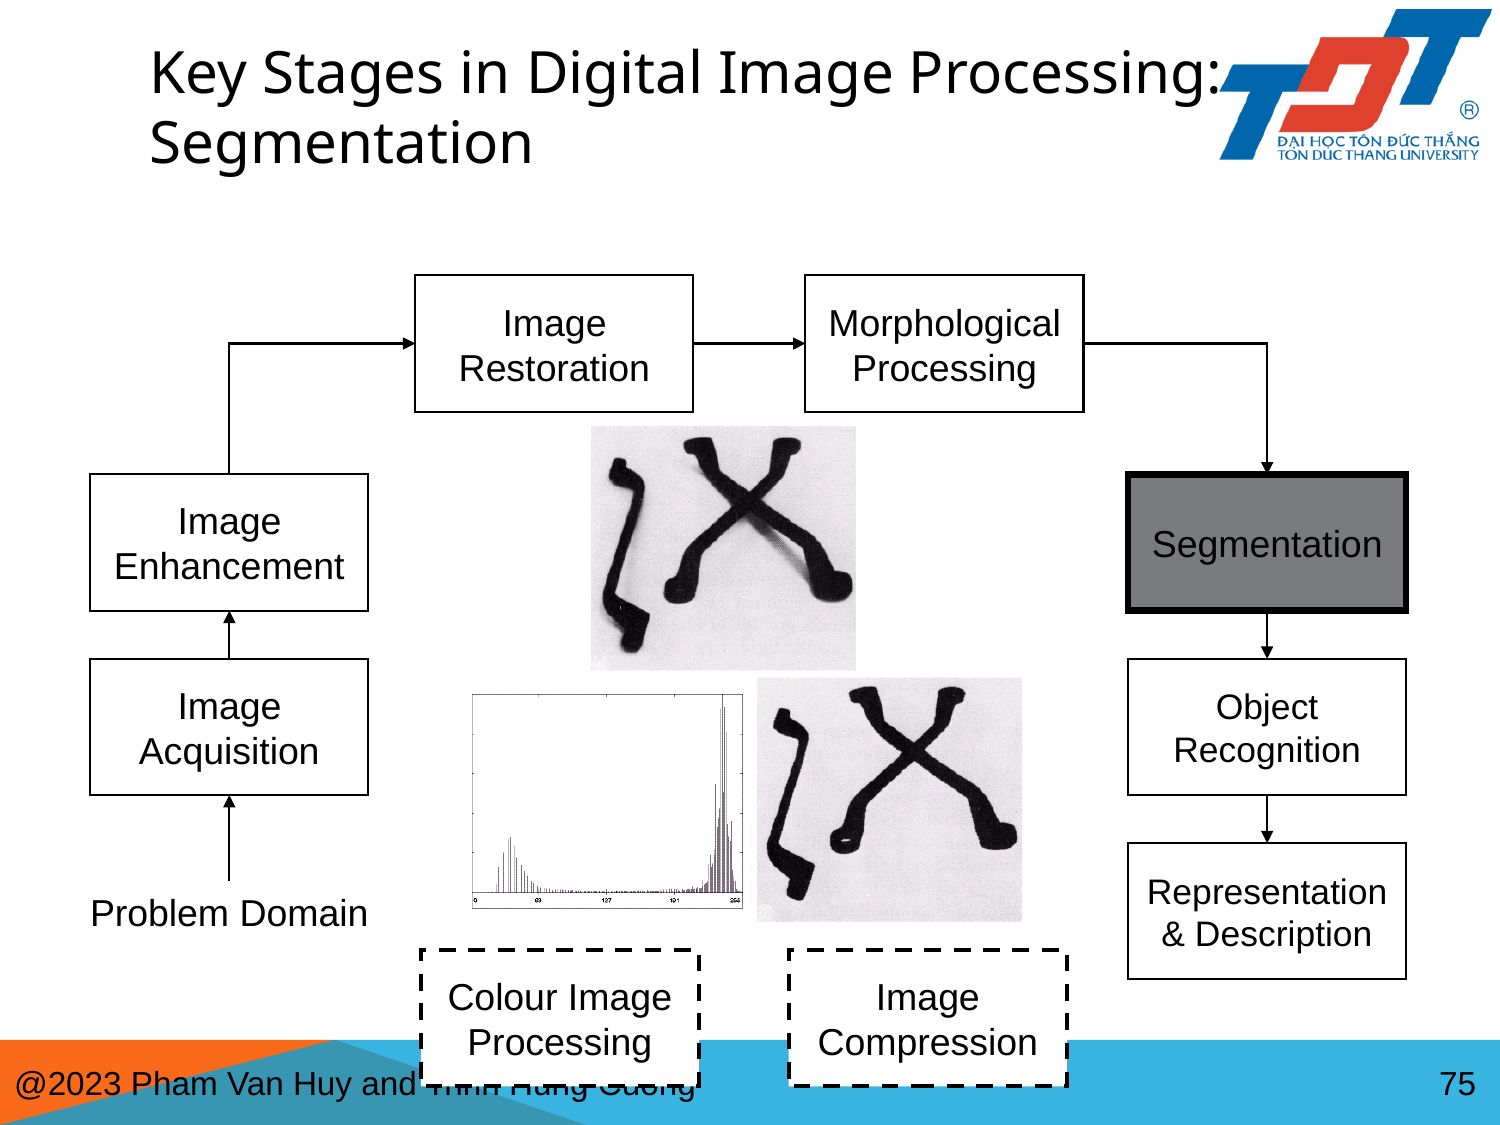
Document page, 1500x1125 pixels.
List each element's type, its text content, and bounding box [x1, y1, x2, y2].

text_box Colour Image Processing [420, 950, 699, 1087]
text_box Morphological Processing [805, 275, 1084, 412]
text_box Representation & Description [1128, 843, 1407, 980]
text_box Image Compression [788, 950, 1067, 1087]
title Key Stages in Digital Image Processing: Segmentation [134, 59, 1369, 150]
text_box Image Enhancement [90, 474, 369, 611]
text_box Object Recognition [1128, 658, 1407, 795]
text_box Segmentation [1128, 474, 1407, 611]
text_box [256, 315, 388, 503]
picture [1219, 9, 1492, 160]
text_box Image Acquisition [90, 658, 369, 795]
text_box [1083, 343, 1268, 472]
text_box Problem Domain [75, 881, 384, 941]
picture [466, 419, 1023, 925]
text_box Image Restoration [415, 275, 694, 412]
